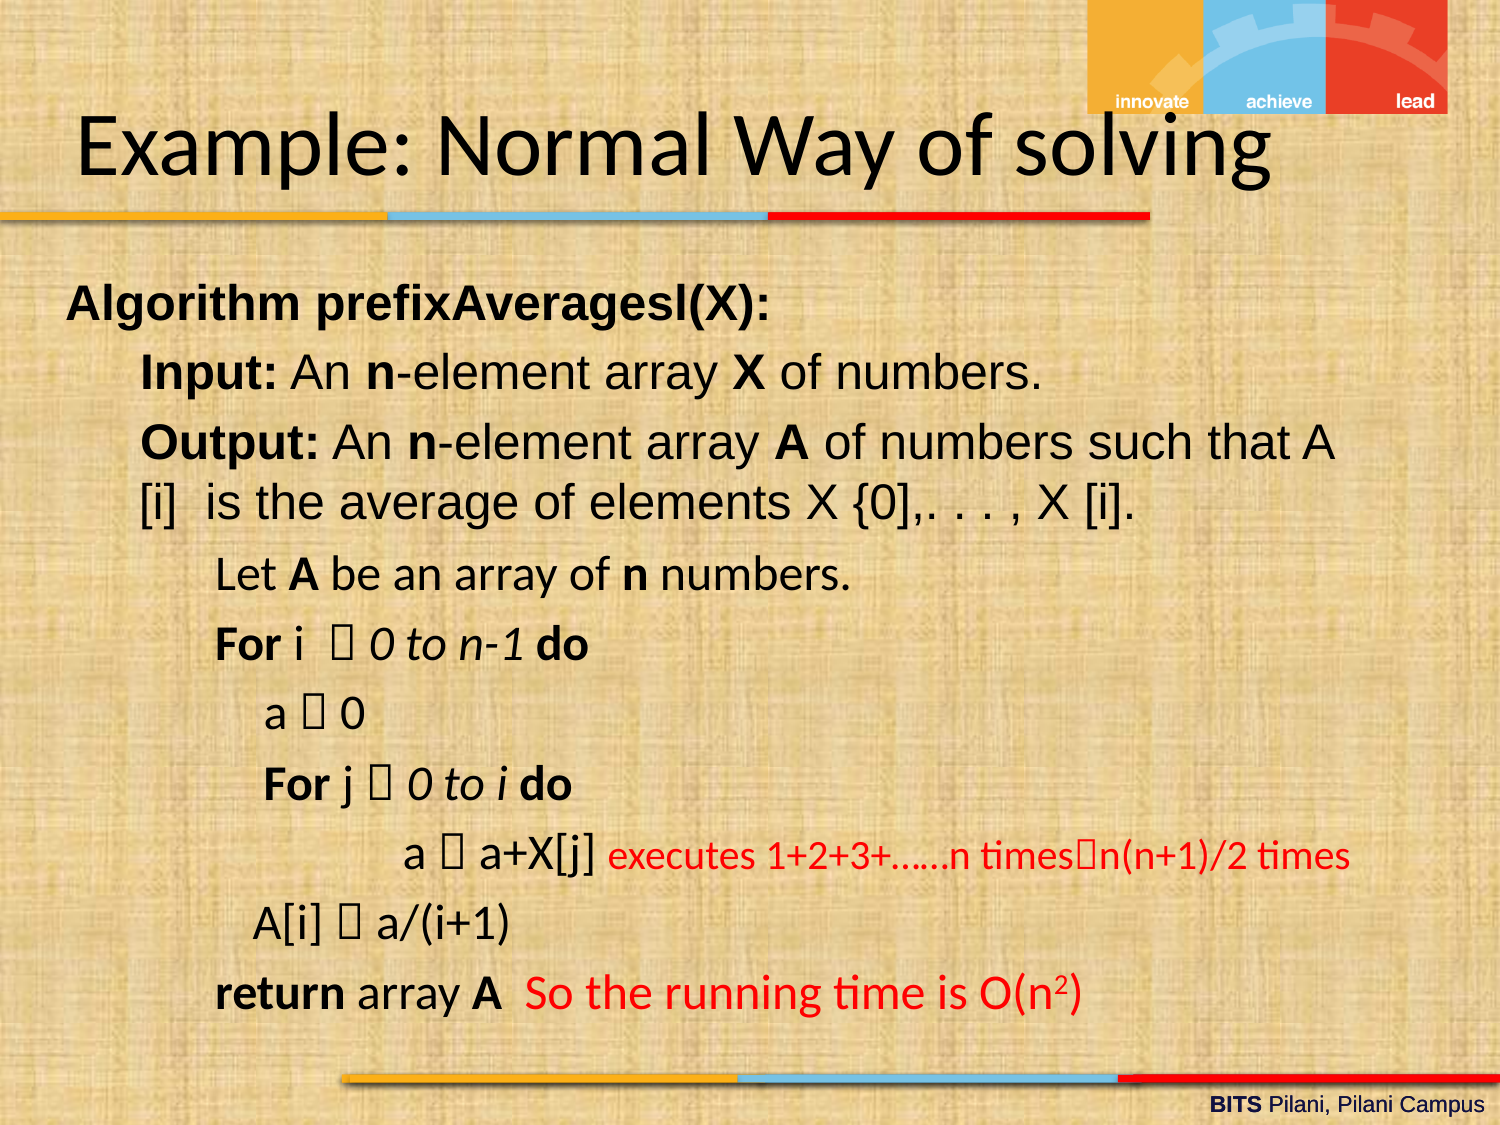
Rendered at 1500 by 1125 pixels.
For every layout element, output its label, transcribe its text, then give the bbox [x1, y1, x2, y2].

picture [0, 0, 1500, 1125]
list Algorithm prefixAveragesl(X): Input: An n-element array X of numbers. Output: An n-element array A of numbers such that A [i] is the average of elements X {0],. . . , X [i]. Let A be an array of n numbers. For i  0 to n-1 do a  0 For j  0 to i do a  a+X[j] executes 1+2+3+……n timesn(n+1)/2 times A[i]  a/(i+1) return array A So the running time is O(n2) [50, 262, 1400, 1005]
title Example: Normal Way of solving [0, 45, 1350, 233]
